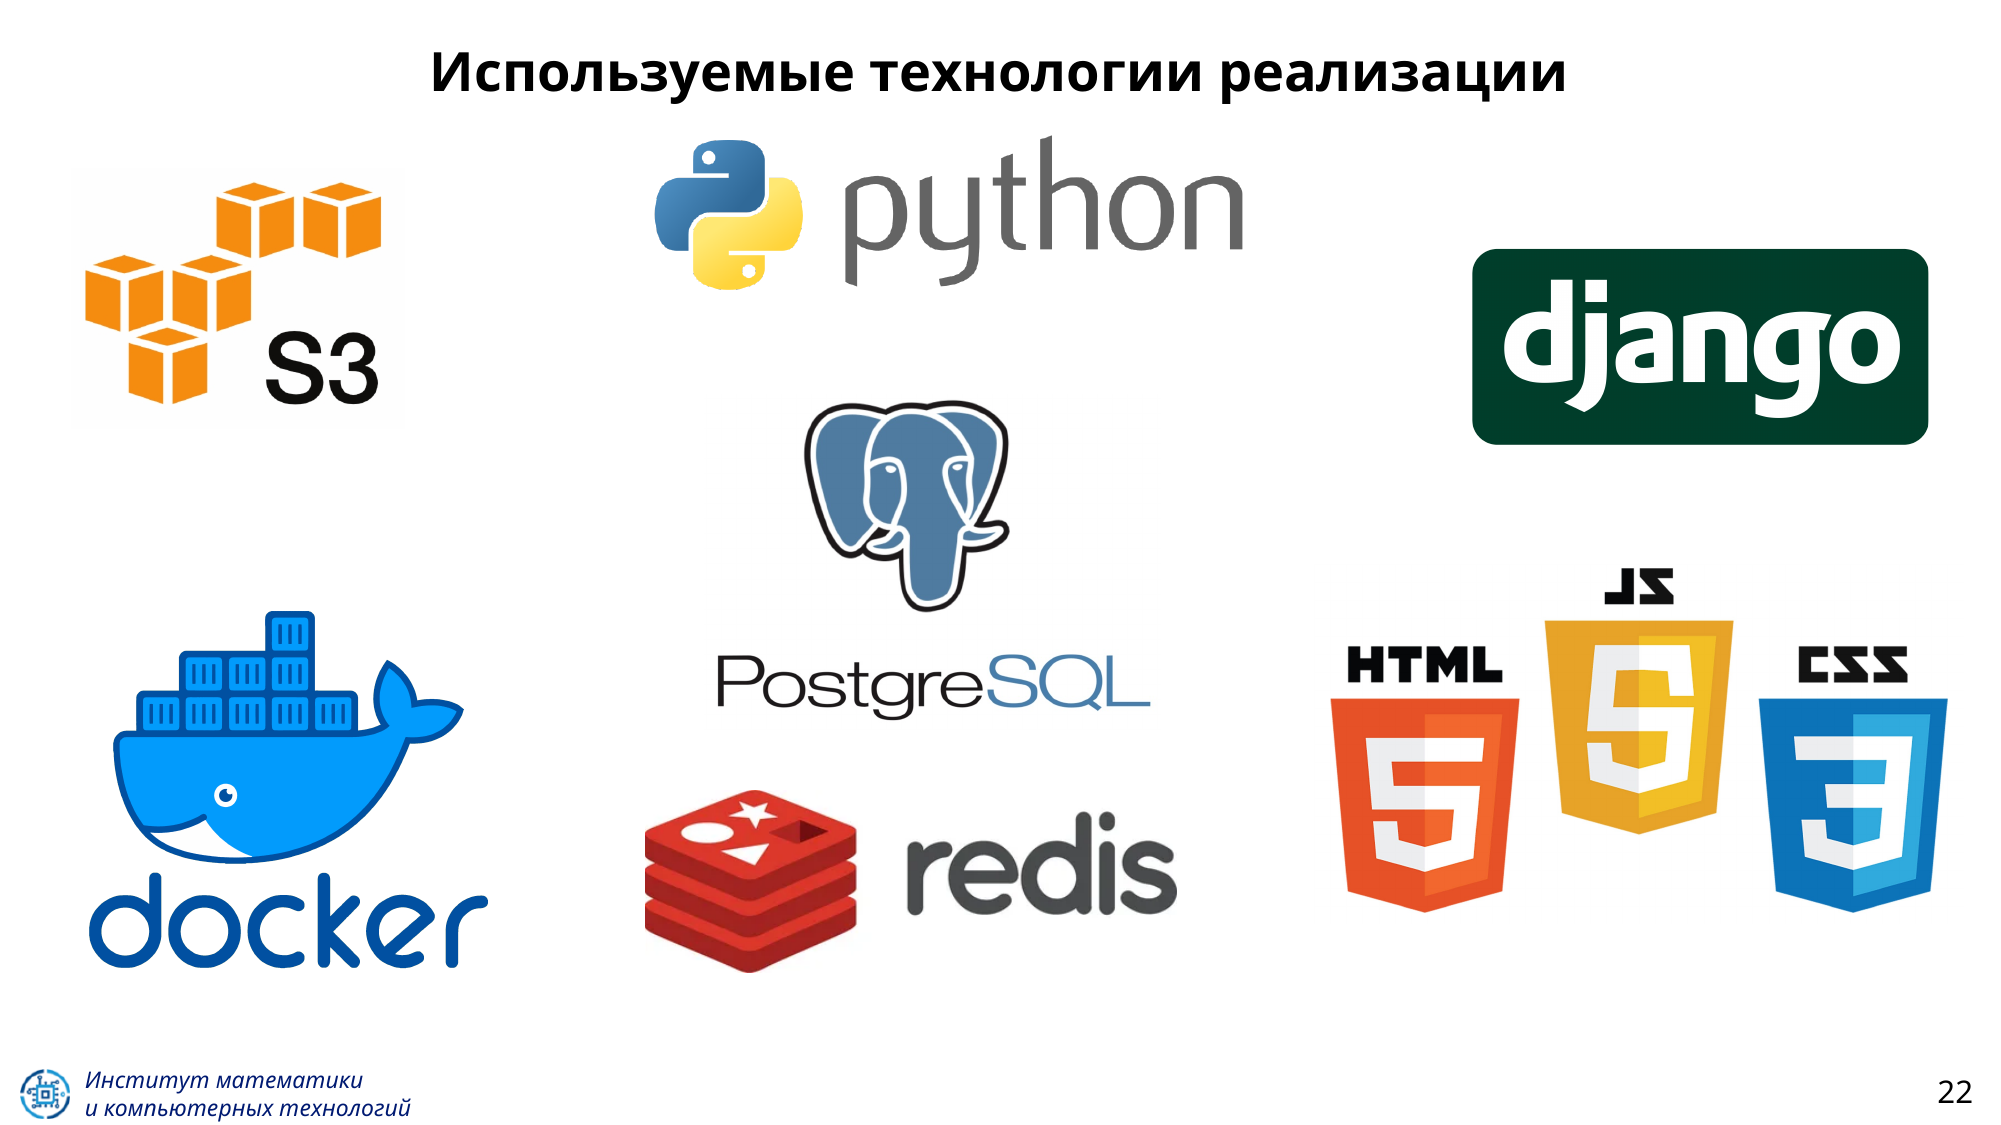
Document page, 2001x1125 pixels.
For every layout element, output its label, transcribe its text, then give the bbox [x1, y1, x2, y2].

text_box Институт математики и компьютерных технологий [69, 1058, 1071, 1125]
text_box Используемые технологии реализации [0, 21, 2000, 117]
text_box 22 [1917, 1063, 1986, 1125]
picture [704, 394, 1161, 730]
picture [1314, 564, 1964, 924]
picture [20, 1069, 70, 1119]
picture [645, 790, 1177, 973]
picture [71, 604, 494, 973]
picture [71, 168, 405, 429]
picture [1472, 238, 1929, 456]
picture [647, 131, 1249, 296]
